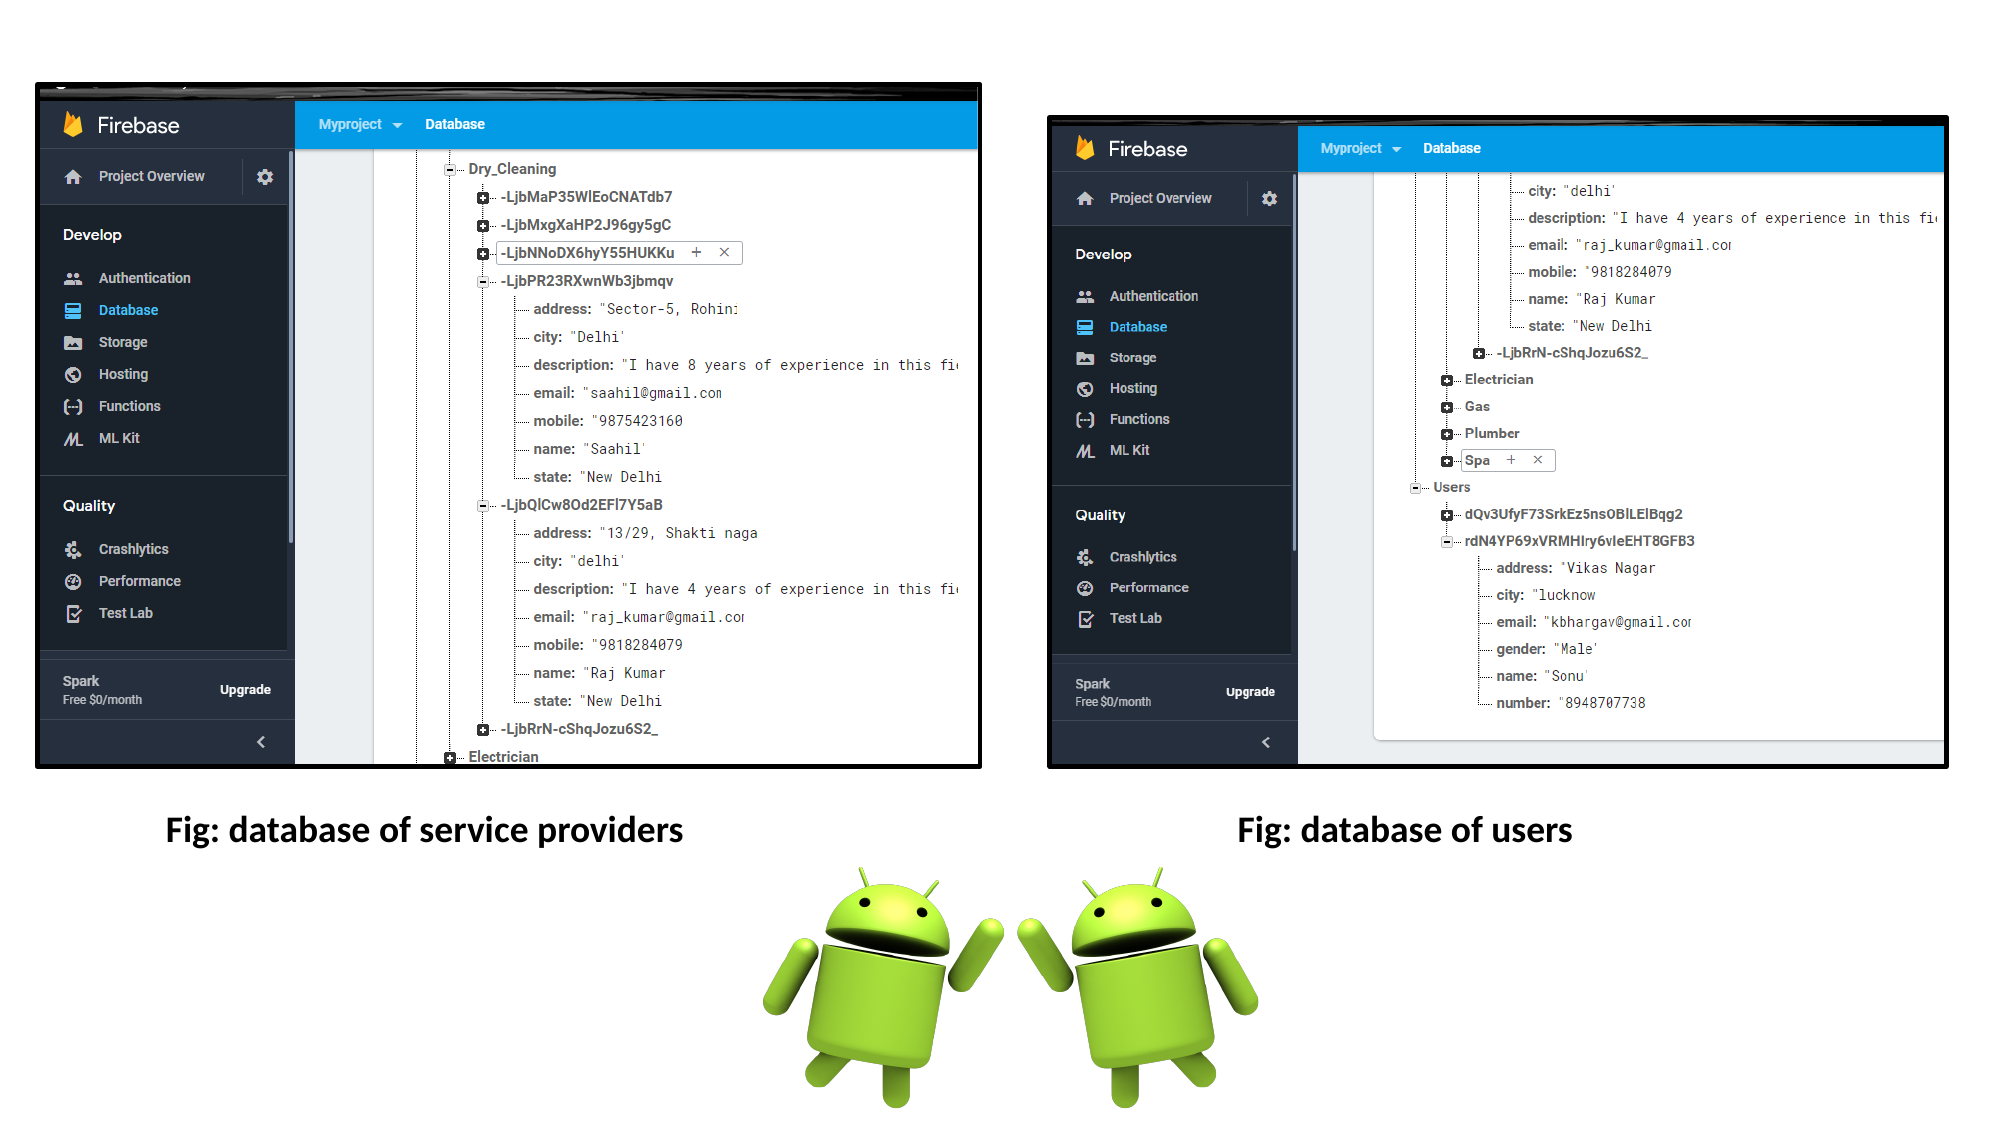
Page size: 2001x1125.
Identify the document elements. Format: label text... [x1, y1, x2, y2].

picture [750, 858, 1270, 1118]
text_box Fig: database of service providers [151, 797, 931, 858]
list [39, 86, 978, 765]
text_box Fig: database of users [1222, 797, 2000, 858]
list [1051, 119, 1944, 765]
